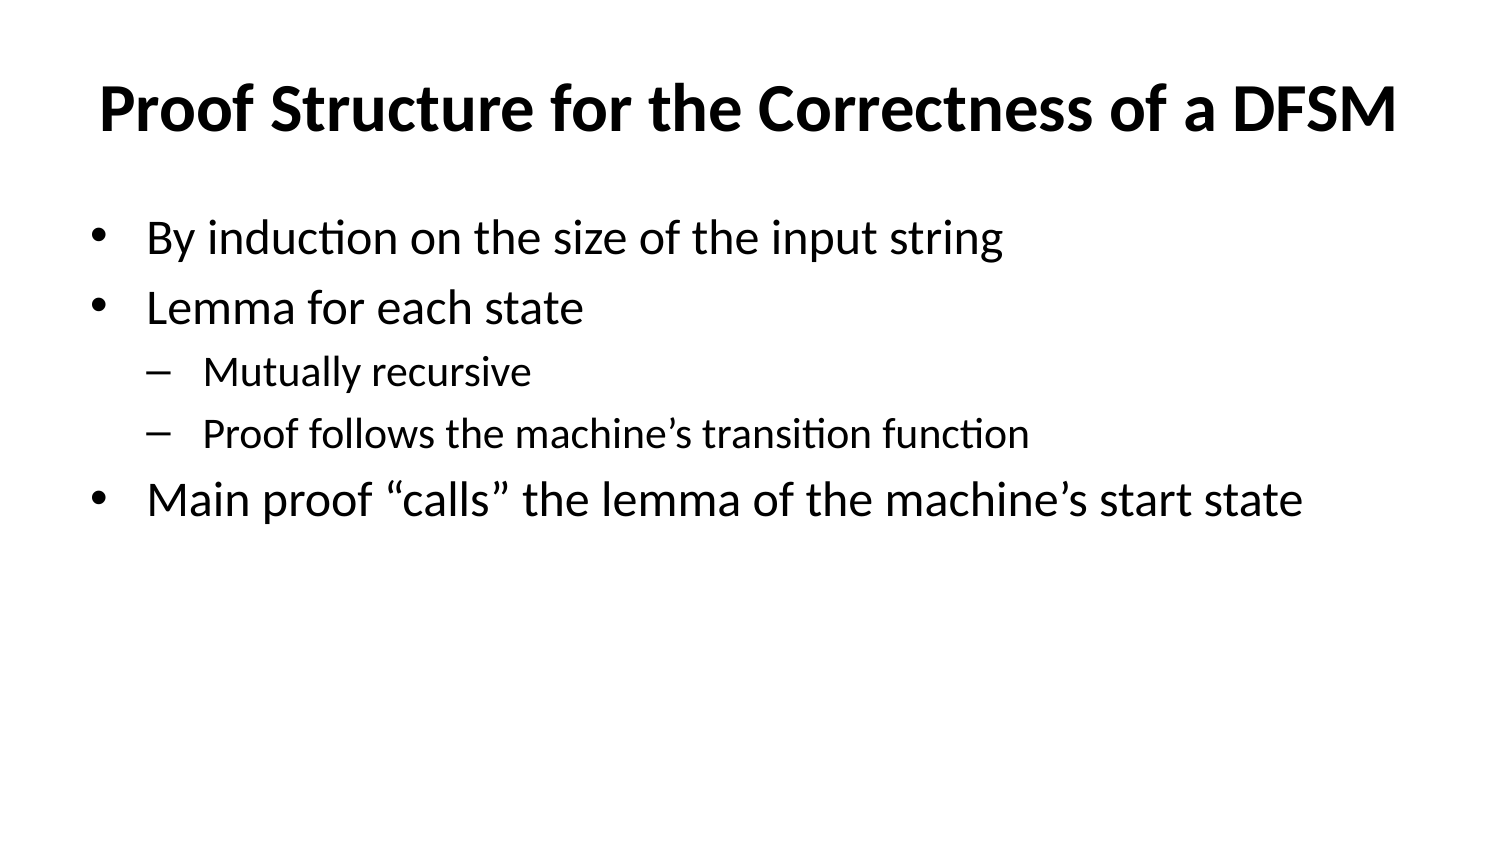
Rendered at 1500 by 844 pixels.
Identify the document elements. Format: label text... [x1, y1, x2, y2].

title Proof Structure for the Correctness of a DFSM [75, 33, 1425, 175]
list By induction on the size of the input string Lemma for each state Mutually recursive Proof follows the machine’s transition function Main proof “calls” the lemma of the machine’s start state [75, 196, 1425, 754]
